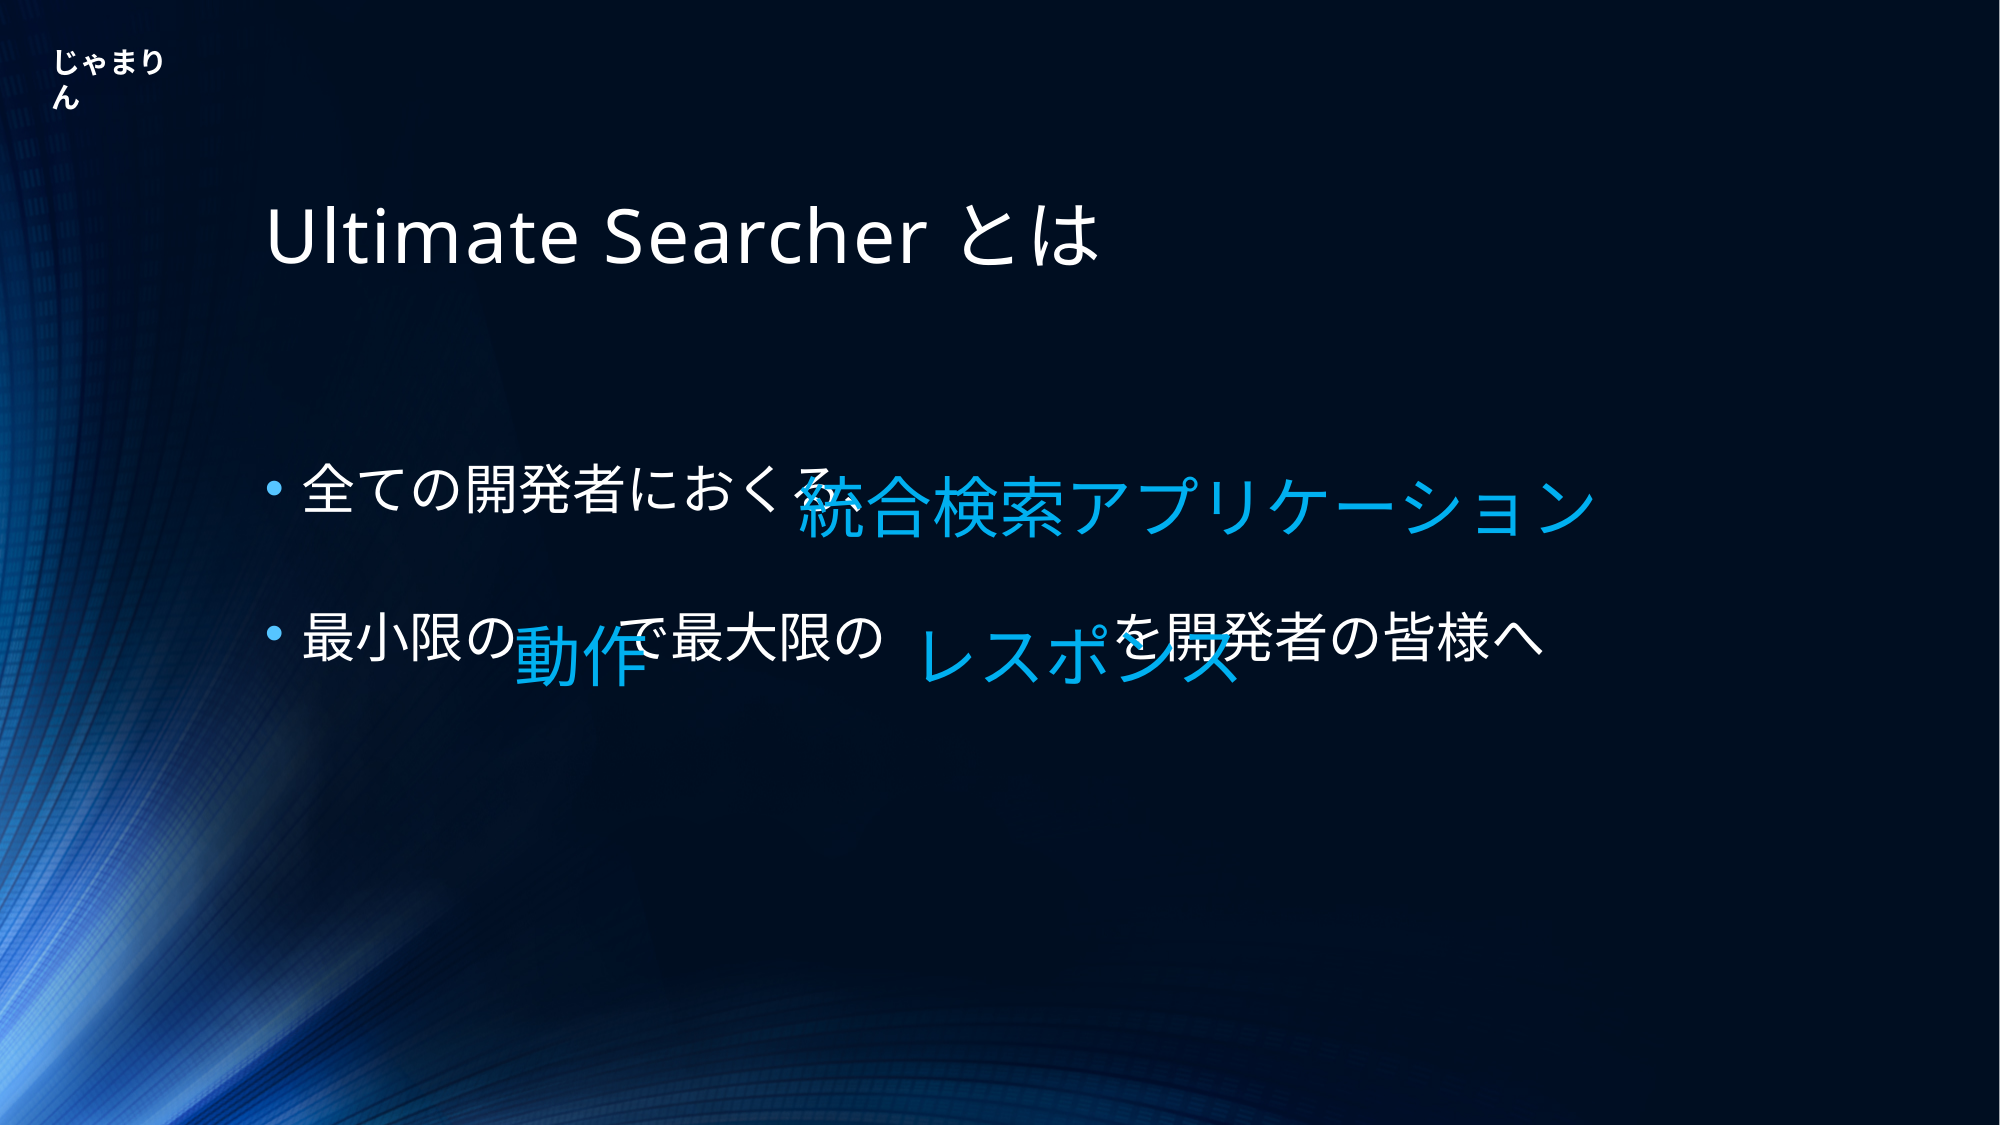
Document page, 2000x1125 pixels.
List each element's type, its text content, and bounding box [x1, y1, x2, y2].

list 全ての開発者におくる、 最小限の で最大限の を開発者の皆様へ [249, 312, 1749, 988]
picture [0, 0, 2000, 1125]
text_box レスポンス [896, 607, 1260, 703]
text_box 統合検索アプリケーション [784, 458, 1614, 554]
title Ultimate Searcherとは [249, 62, 1750, 288]
text_box 動作 [499, 607, 664, 703]
